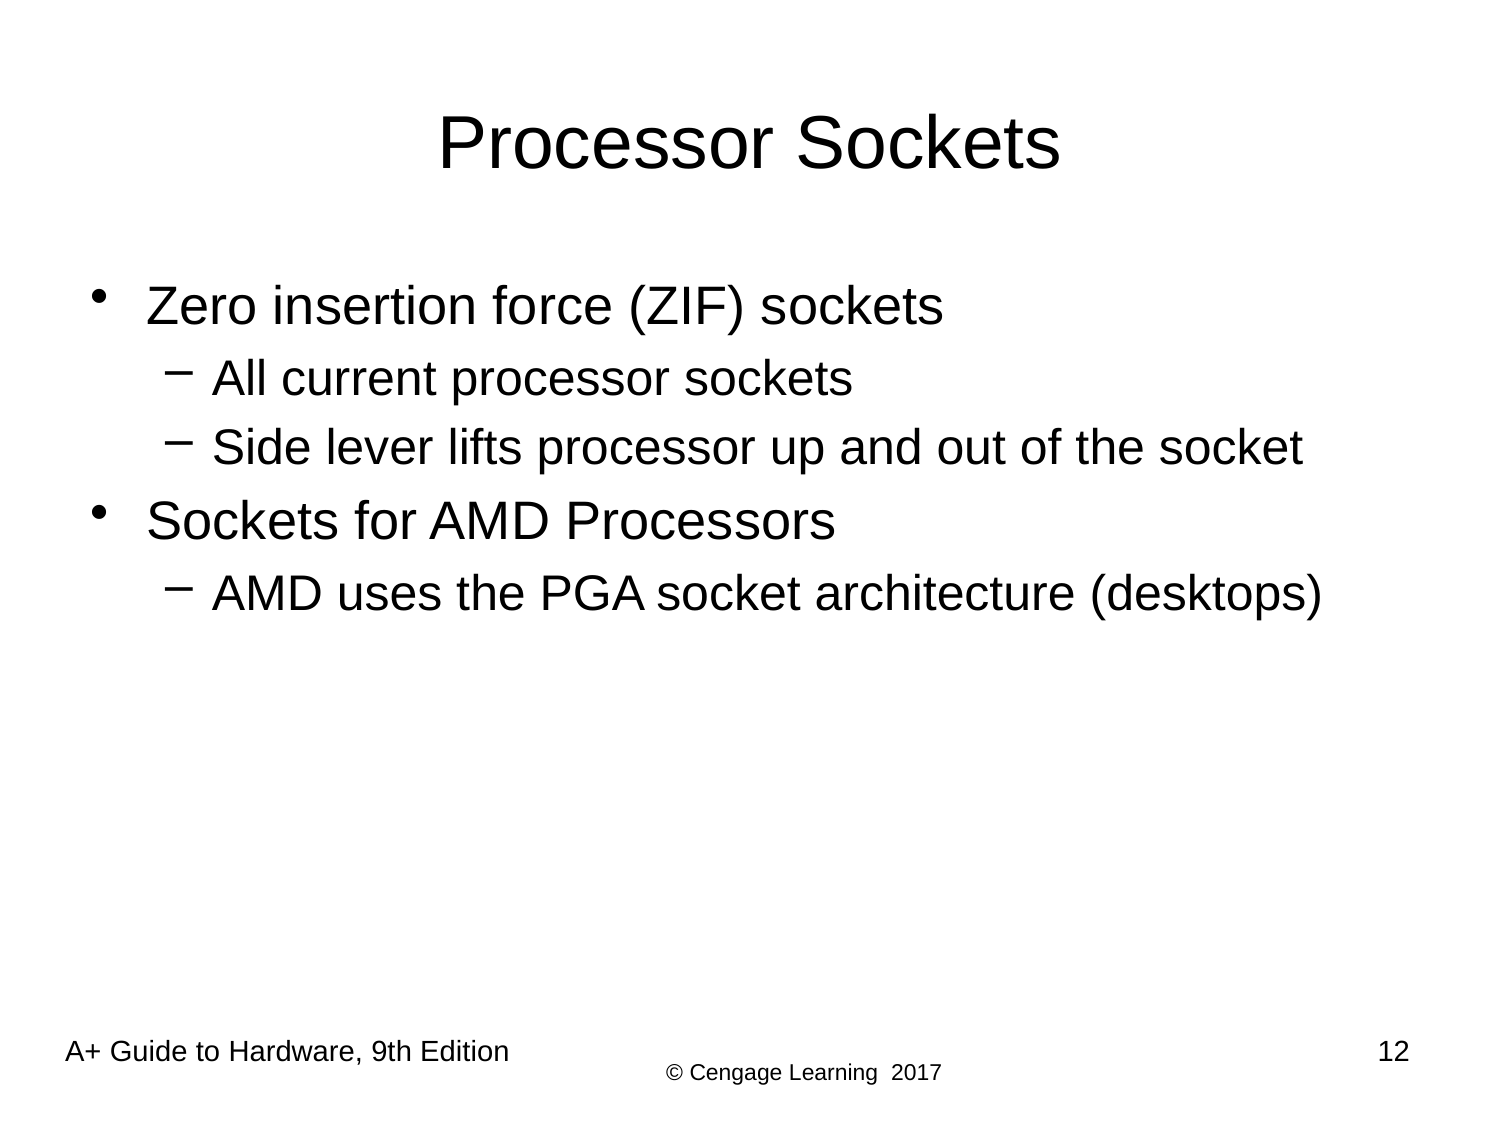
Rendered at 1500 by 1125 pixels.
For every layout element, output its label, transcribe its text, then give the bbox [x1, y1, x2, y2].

footer A+ Guide to Hardware, 9th Edition [49, 1024, 613, 1104]
list Zero insertion force (ZIF) sockets All current processor sockets Side lever lifts processor up and out of the socket Sockets for AMD Processors AMD uses the PGA socket architecture (desktops) [75, 262, 1425, 1005]
title Processor Sockets [75, 45, 1425, 233]
slide_number 12 [1074, 1024, 1426, 1103]
